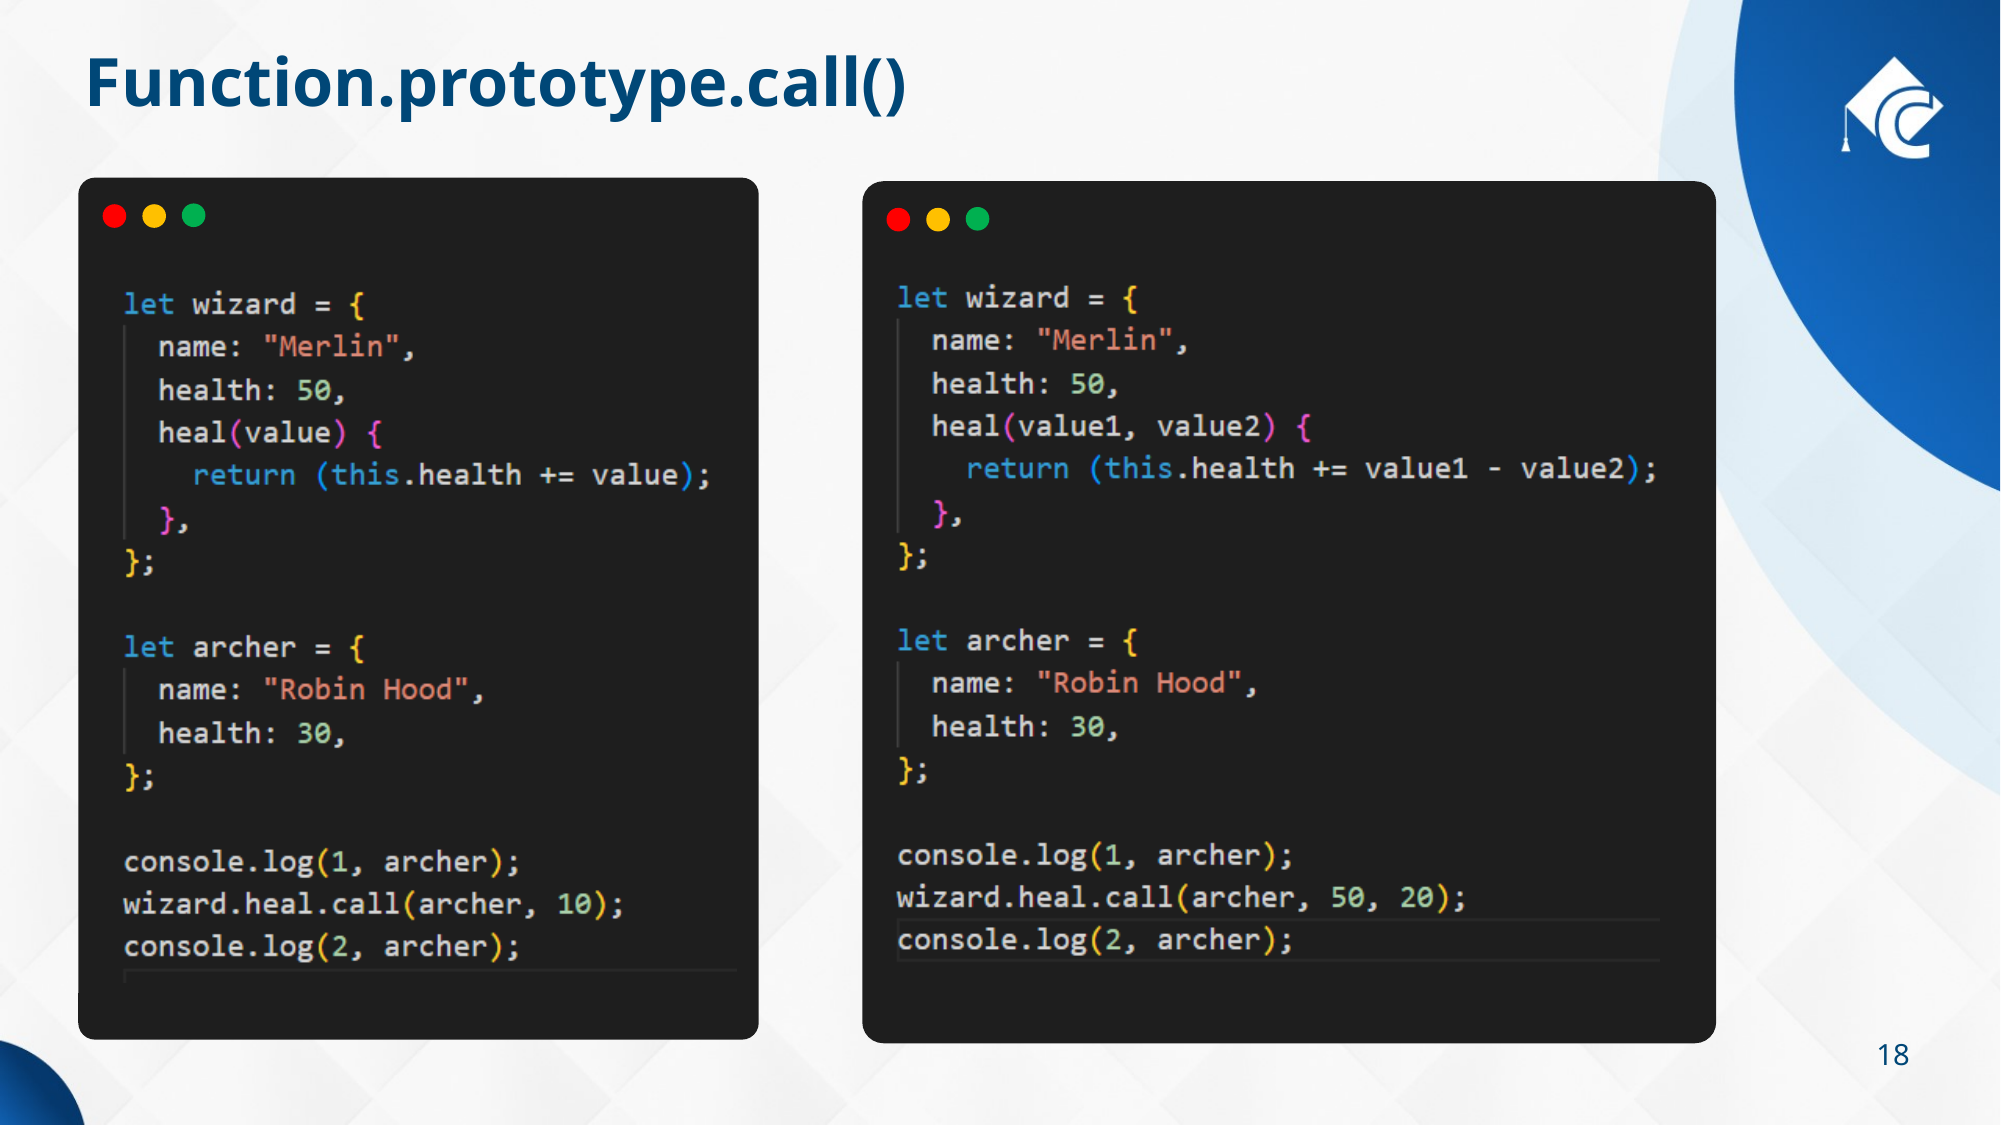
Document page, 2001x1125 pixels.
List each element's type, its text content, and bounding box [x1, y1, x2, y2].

slide_number 18 [1806, 1026, 1925, 1086]
text_box [101, 203, 128, 229]
text_box [964, 205, 991, 232]
text_box [925, 206, 951, 233]
text_box [885, 206, 912, 233]
text_box [141, 203, 168, 229]
text_box [180, 202, 207, 229]
text_box [77, 176, 760, 1041]
text_box [861, 180, 1718, 1045]
title Function.prototype.call() [70, 34, 1704, 137]
picture [0, 0, 2001, 1125]
